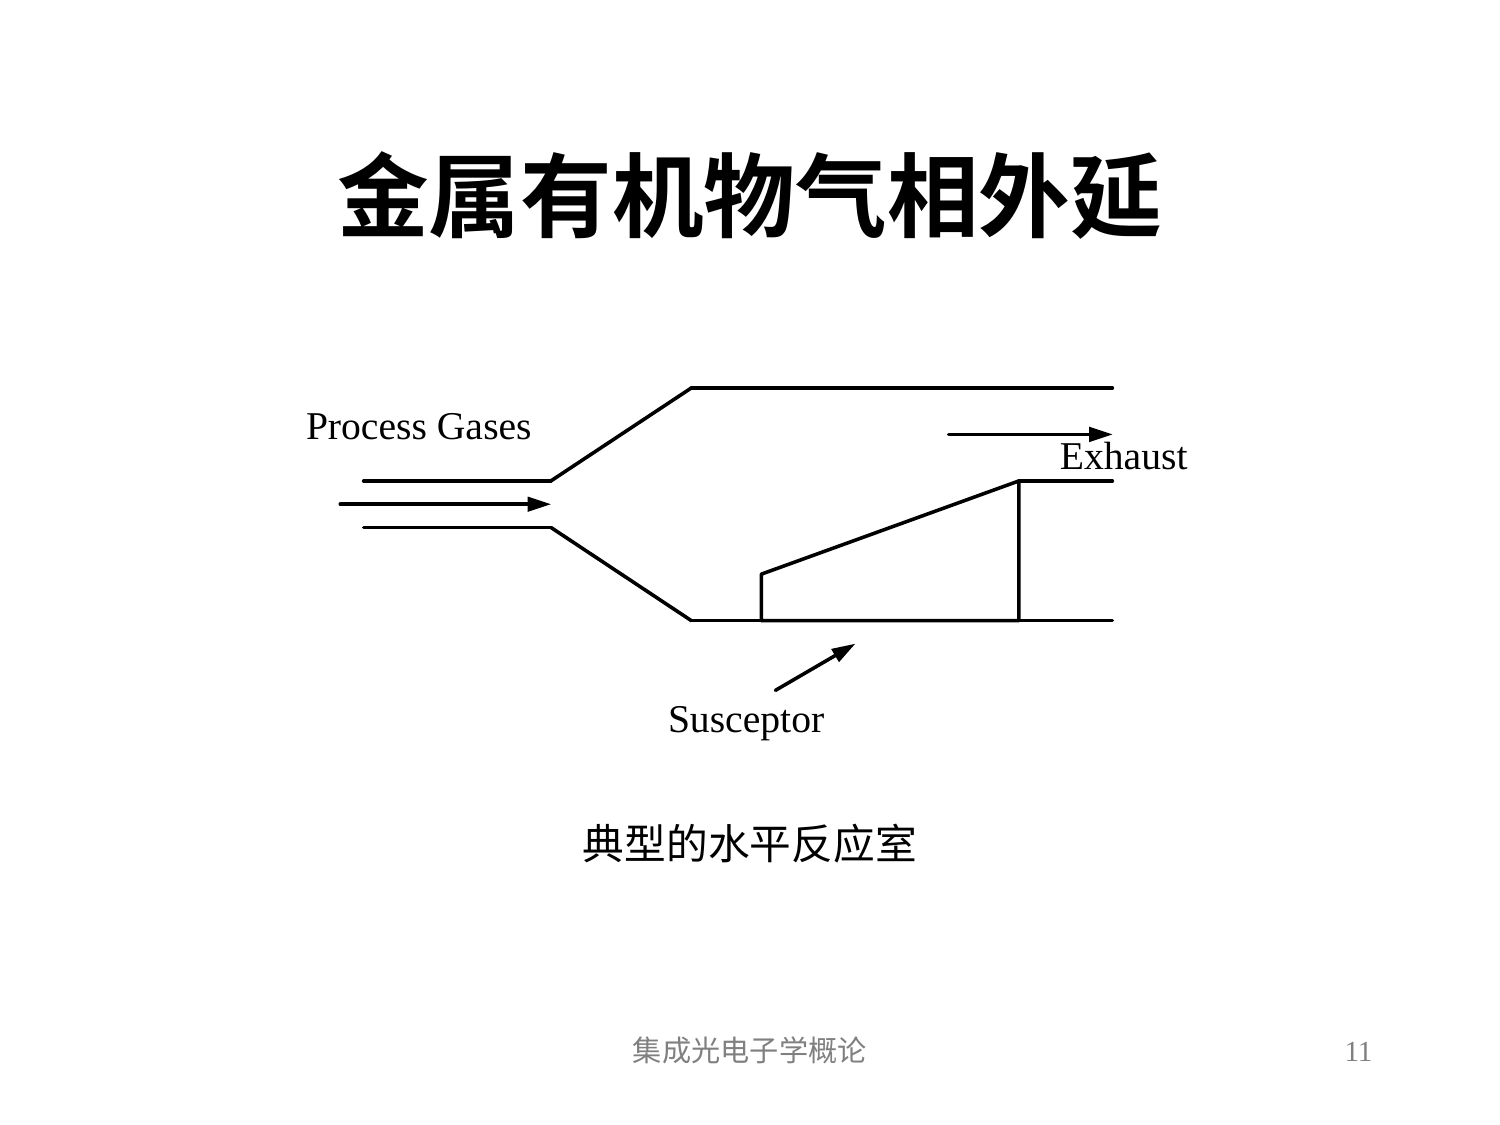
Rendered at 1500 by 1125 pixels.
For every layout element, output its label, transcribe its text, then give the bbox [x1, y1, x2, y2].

title 金属有机物气相外延 [112, 99, 1388, 288]
slide_number 11 [1074, 1024, 1388, 1101]
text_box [288, 378, 1211, 747]
footer 集成光电子学概论 [512, 1024, 988, 1101]
text_box 典型的水平反应室 [399, 810, 1100, 886]
